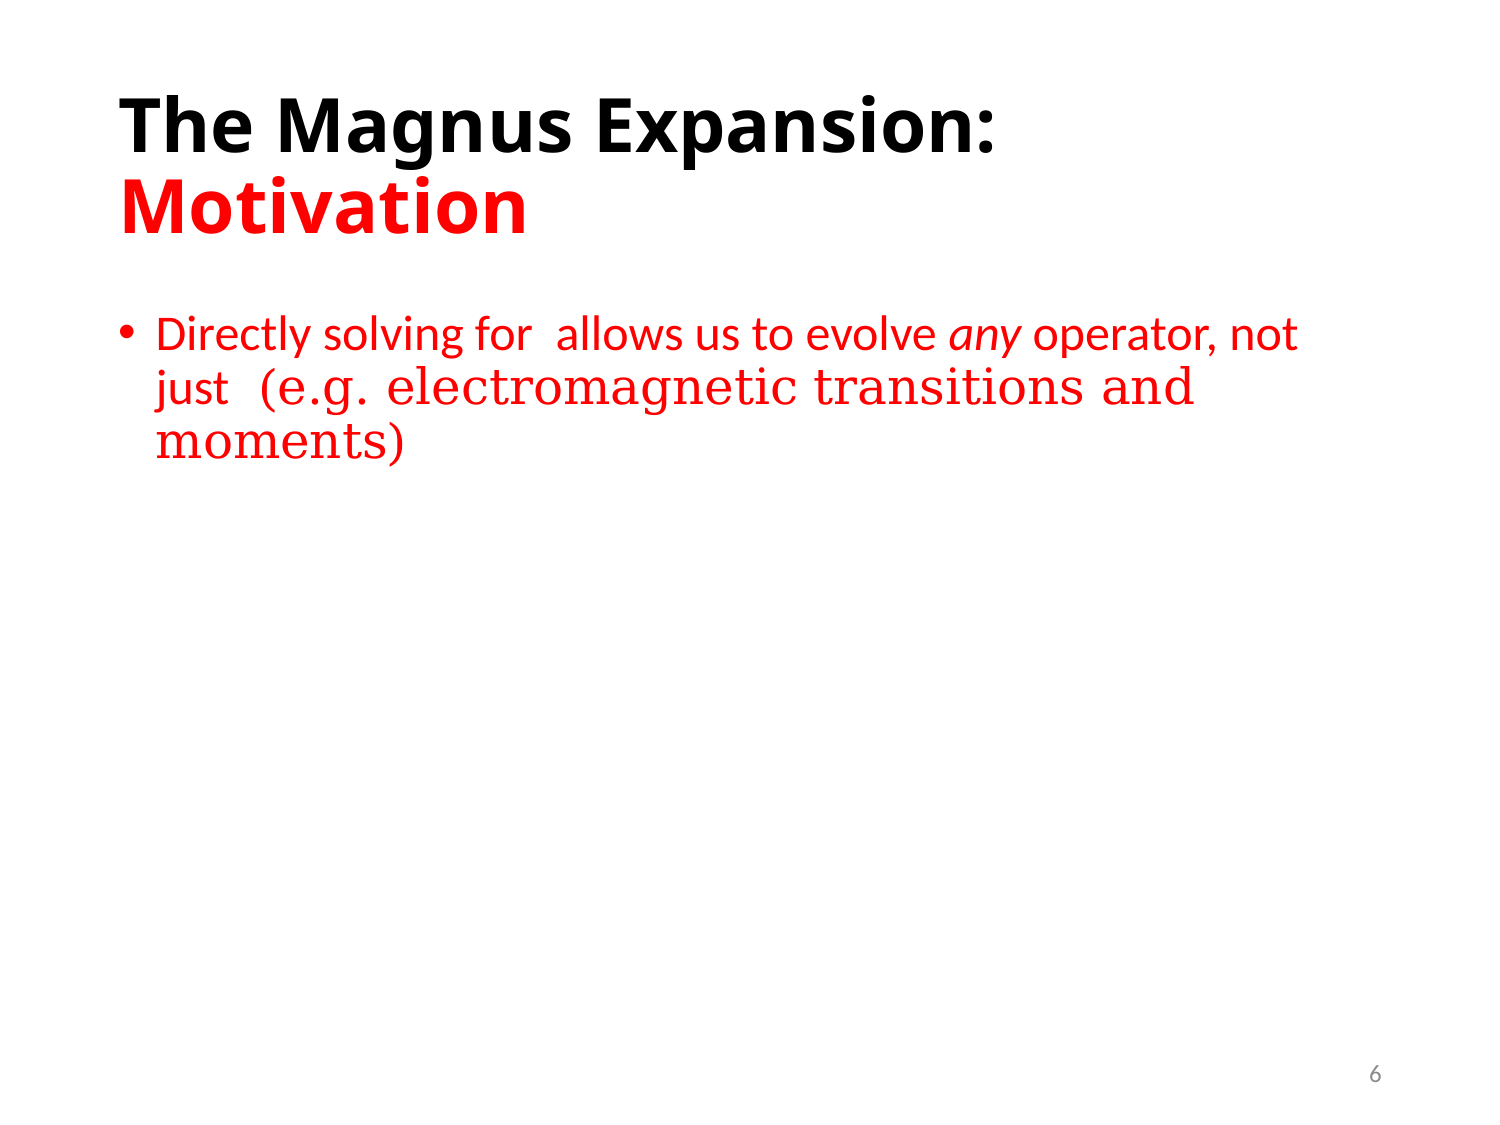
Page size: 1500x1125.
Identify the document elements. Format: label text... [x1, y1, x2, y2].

slide_number 6 [1059, 1042, 1397, 1103]
title The Magnus Expansion: Motivation [103, 59, 1397, 278]
